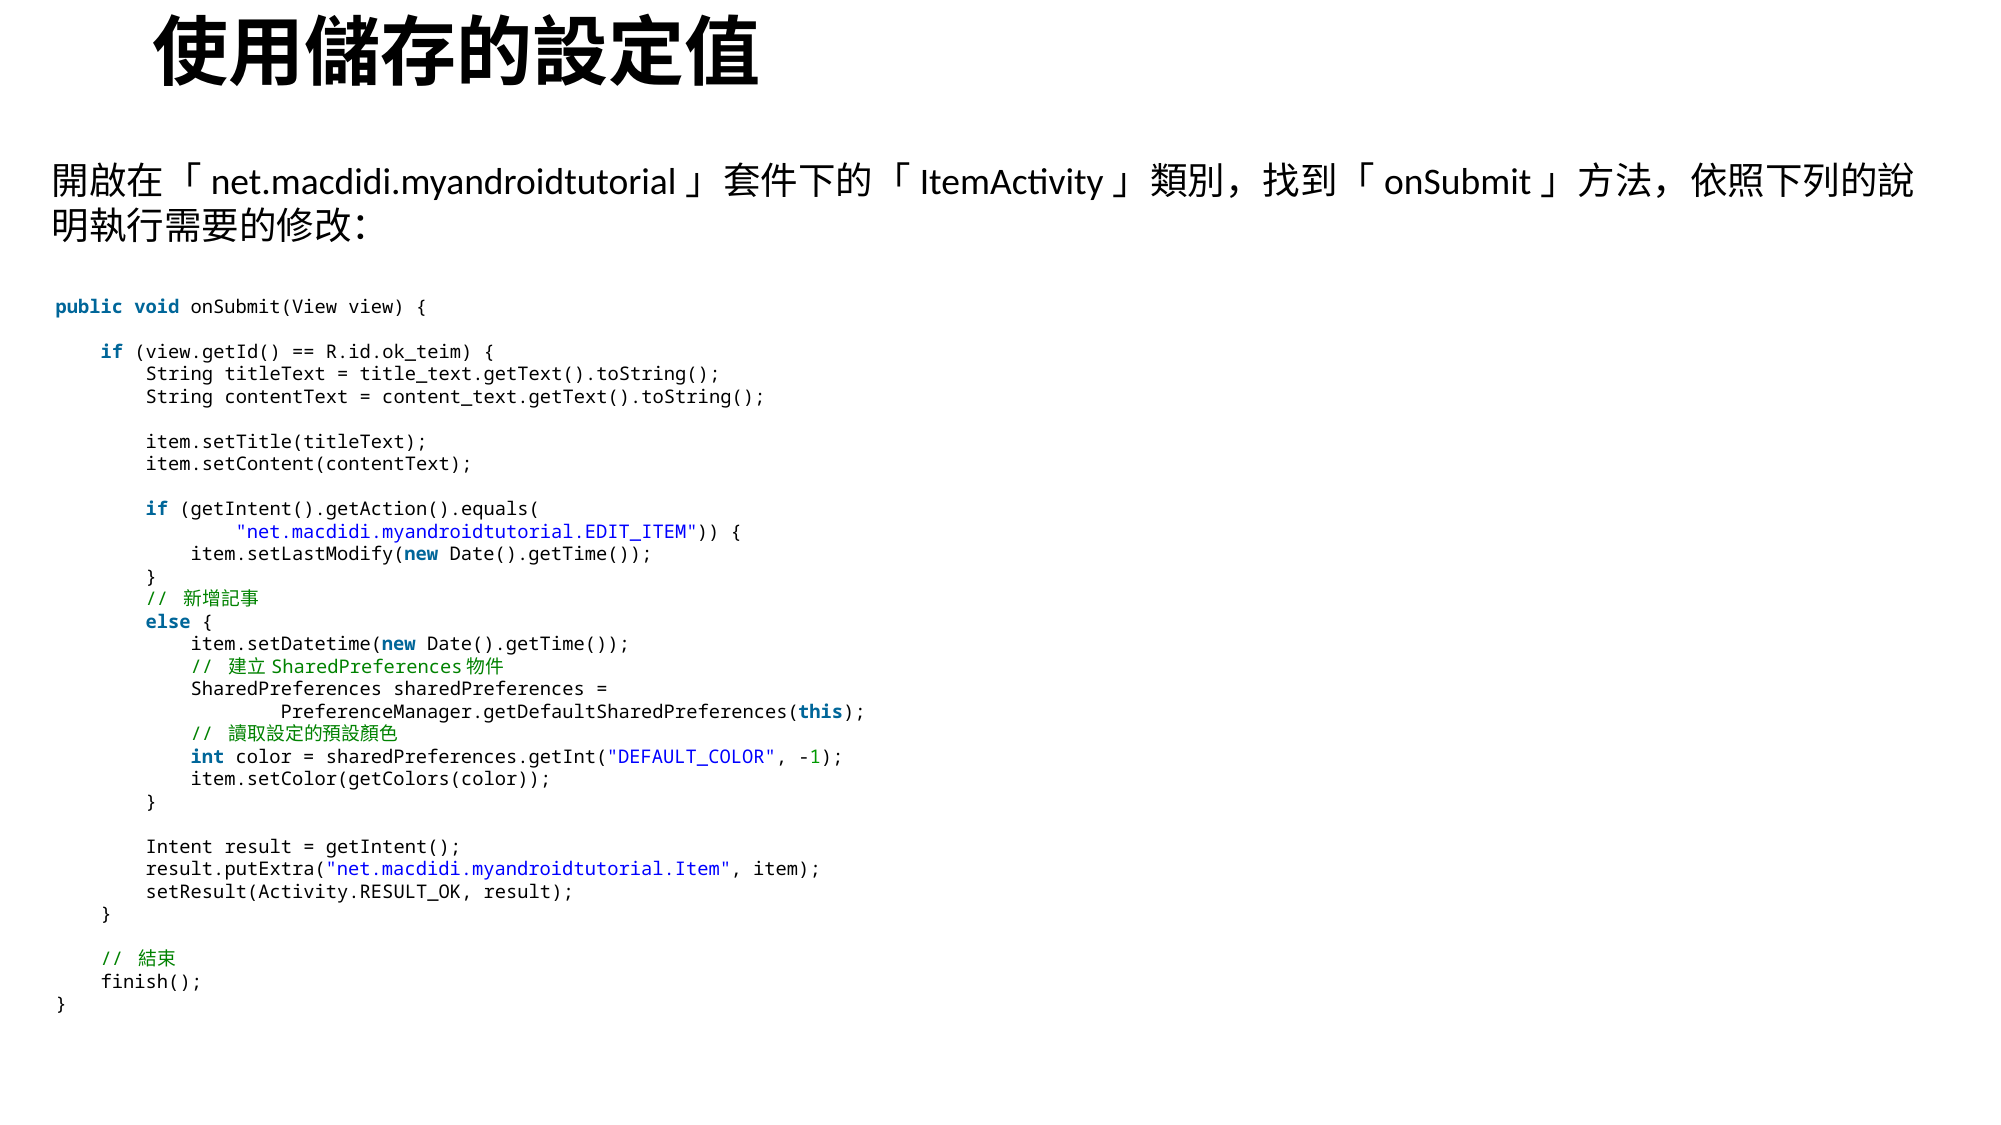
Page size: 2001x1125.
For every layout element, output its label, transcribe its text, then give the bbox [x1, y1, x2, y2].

text_box 開啟在「net.macdidi.myandroidtutorial」套件下的「ItemActivity」類別，找到「onSubmit」方法，依照下列的說明執行需要的修改： [37, 149, 1966, 255]
title 使用儲存的設定值 [137, 5, 1863, 104]
text_box public void onSubmit(View view) { if (view.getId() == R.id.ok_teim) { String titleText = title_text.getText().toString(); String contentText = content_text.getText().toString(); item.setTitle(titleText); item.setContent(contentText); if (getIntent().getAction().equals( "net.macdidi.myandroidtutorial.EDIT_ITEM")) { item.setLastModify(new Date().getTime()); } // 新增記事 else { item.setDatetime(new Date().getTime()); // 建立SharedPreferences物件 SharedPreferences sharedPreferences = PreferenceManager.getDefaultSharedPreferences(this); // 讀取設定的預設顏色 int color = sharedPreferences.getInt("DEFAULT_COLOR", -1); item.setColor(getColors(color)); } Intent result = getIntent(); result.putExtra("net.macdidi.myandroidtutorial.Item", item); setResult(Activity.RESULT_OK, result); } // 結束 finish(); } [55, 294, 951, 1015]
